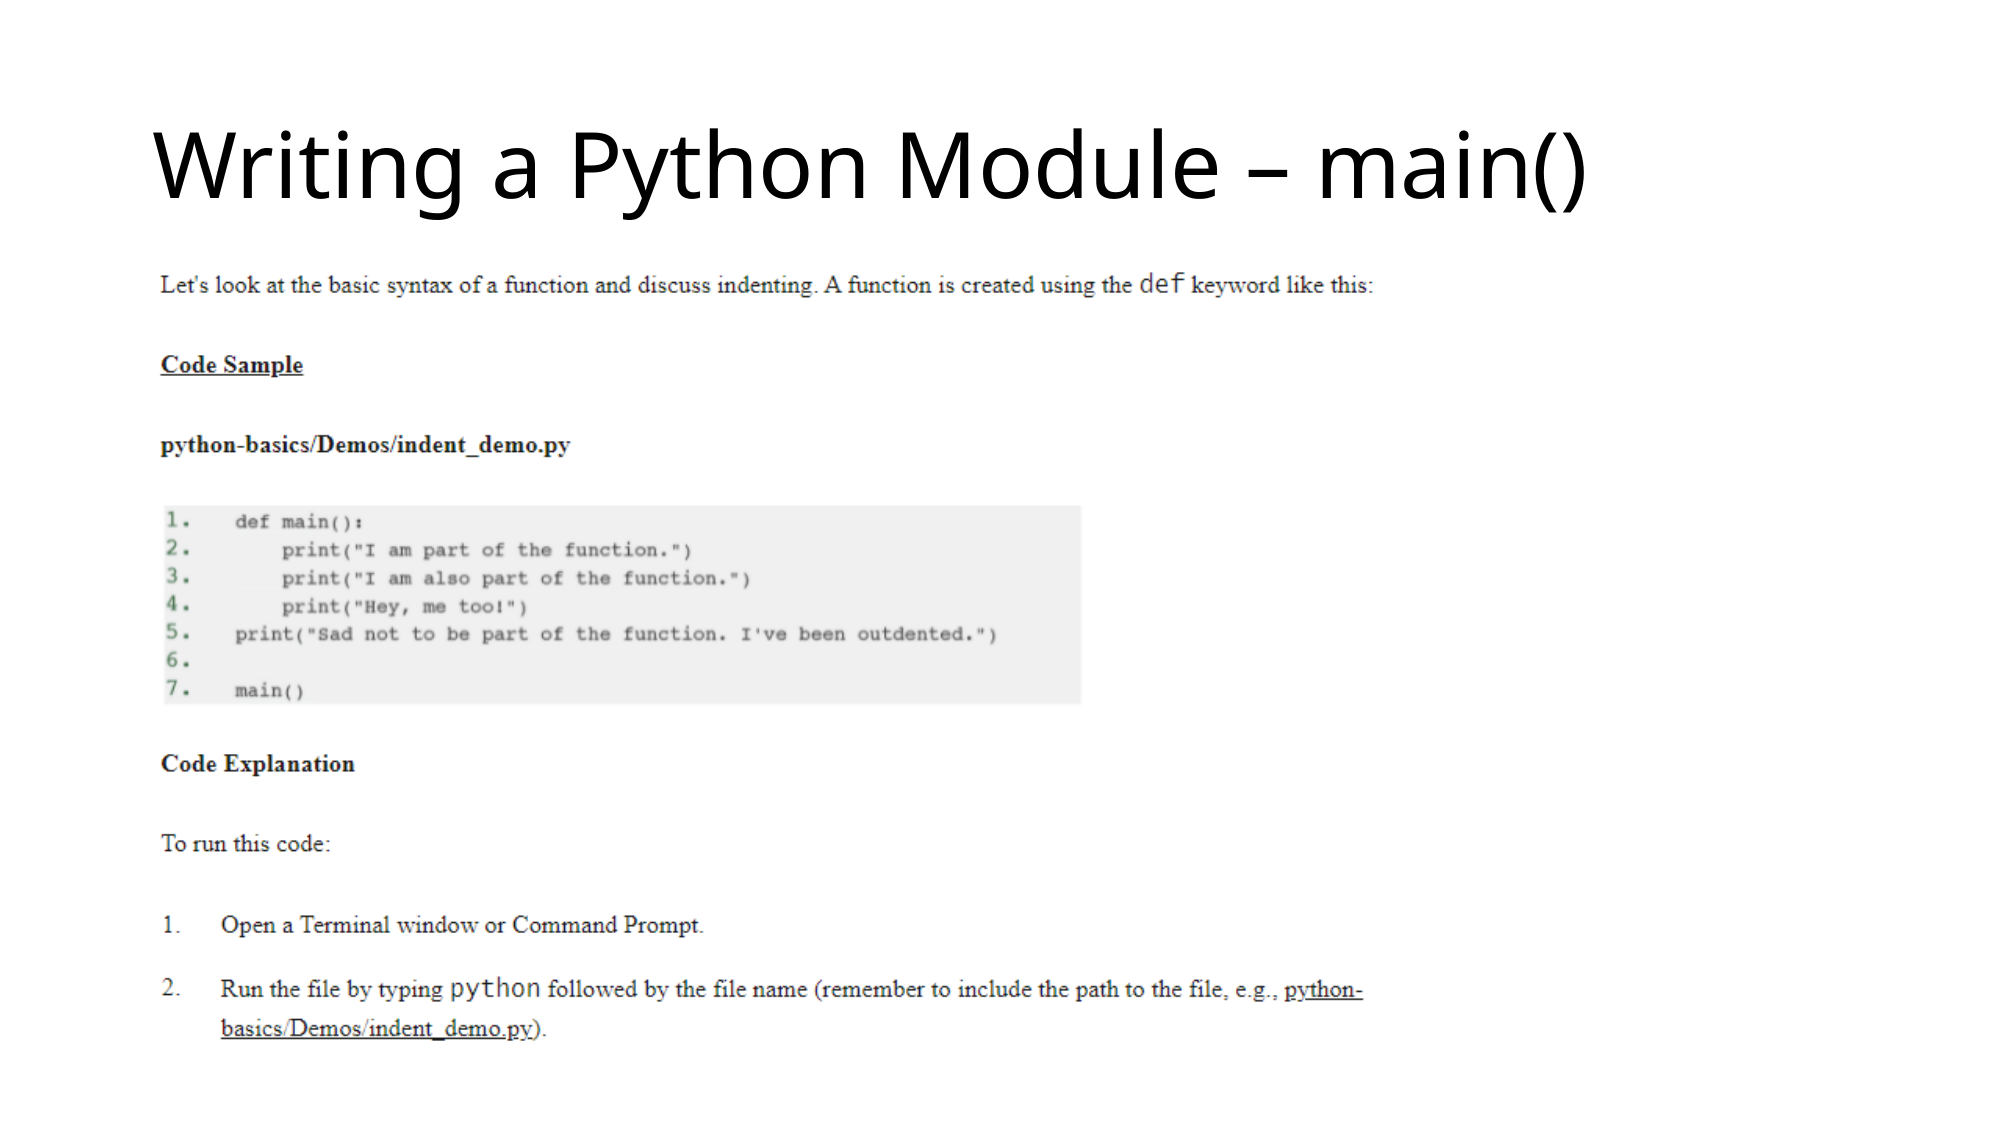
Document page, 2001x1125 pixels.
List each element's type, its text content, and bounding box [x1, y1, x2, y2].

picture [137, 257, 1429, 1066]
title Writing a Python Module – main() [137, 59, 1863, 278]
